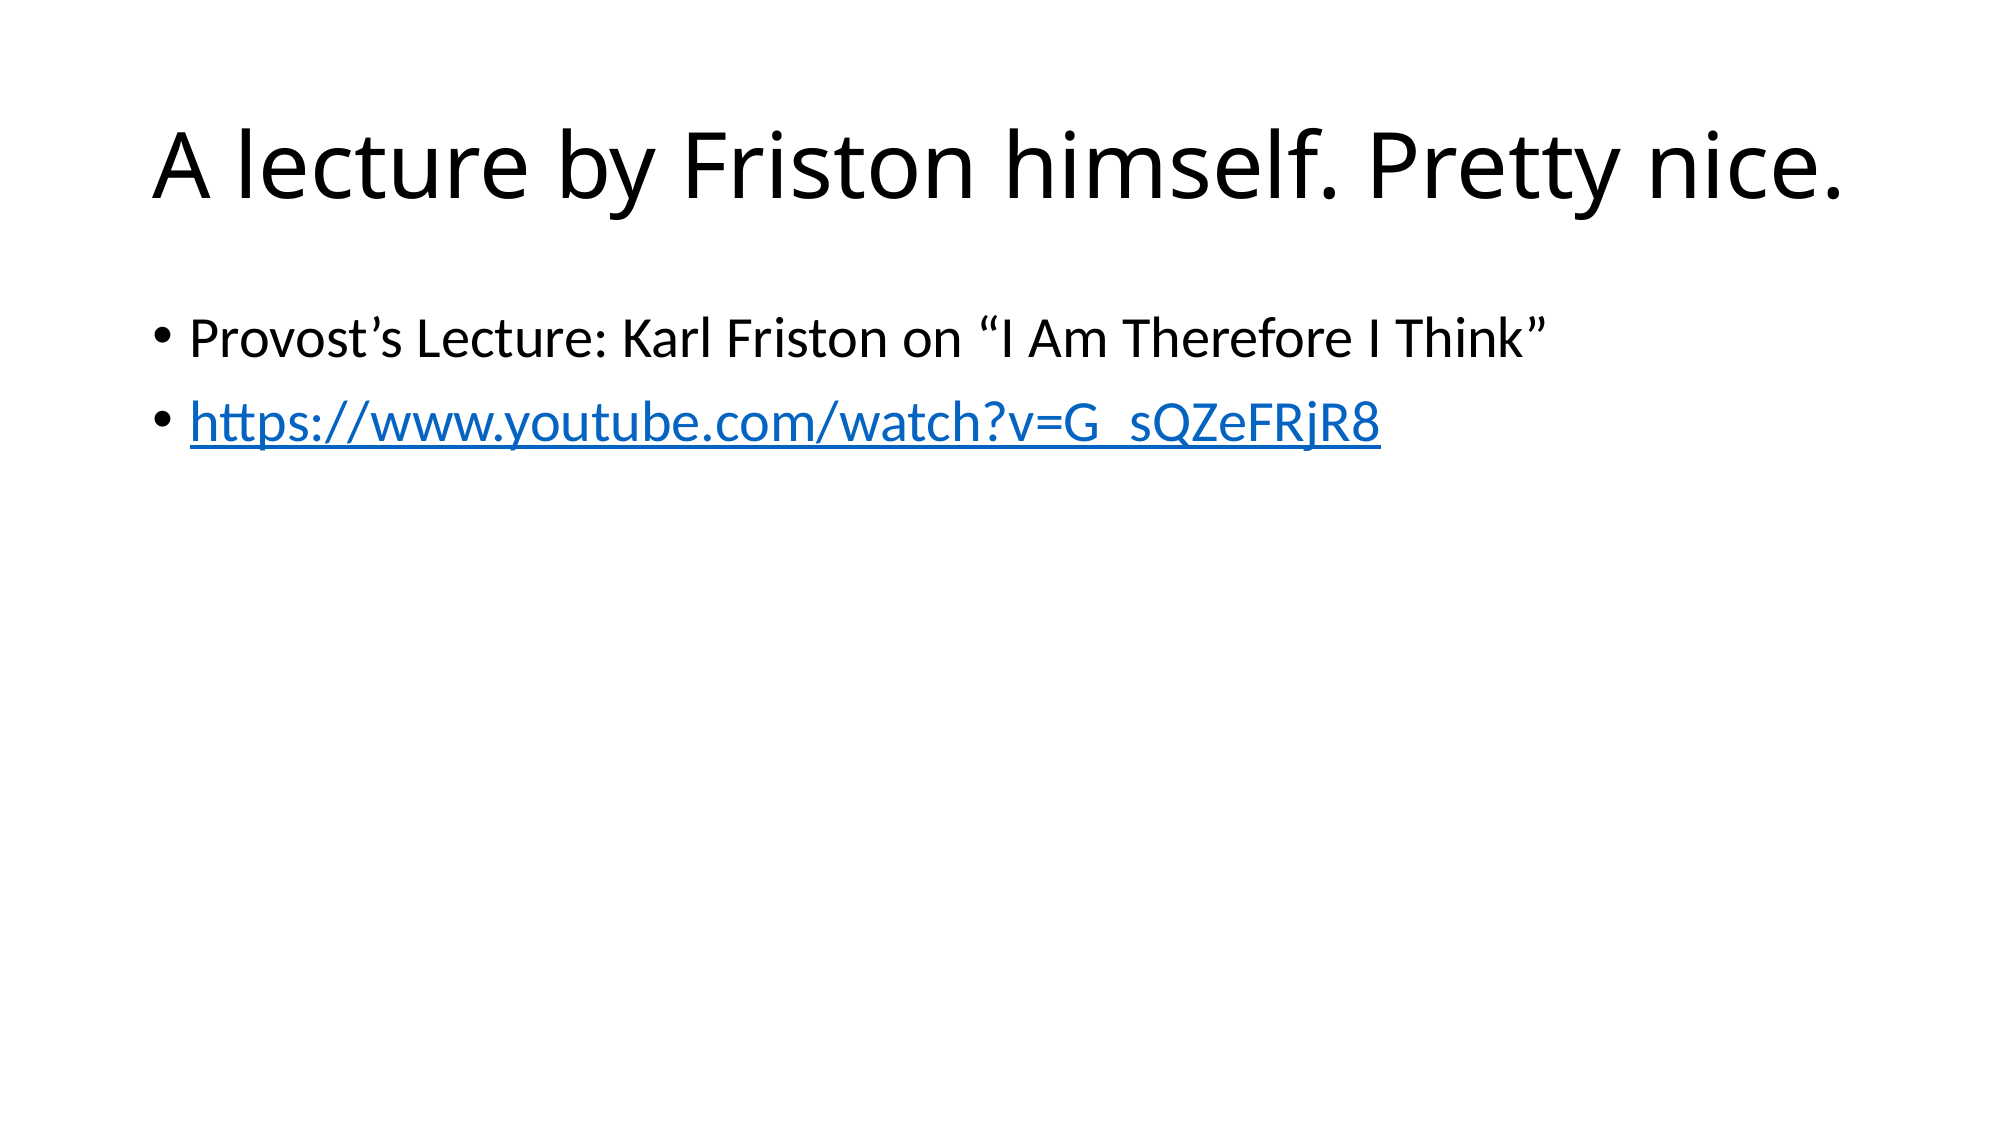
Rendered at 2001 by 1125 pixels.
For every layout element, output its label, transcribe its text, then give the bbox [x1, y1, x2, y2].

title A lecture by Friston himself. Pretty nice. [137, 59, 1863, 278]
list Provost’s Lecture: Karl Friston on “I Am Therefore I Think” https://www.youtube.com/watch?v=G_sQZeFRjR8 [137, 299, 1863, 1014]
